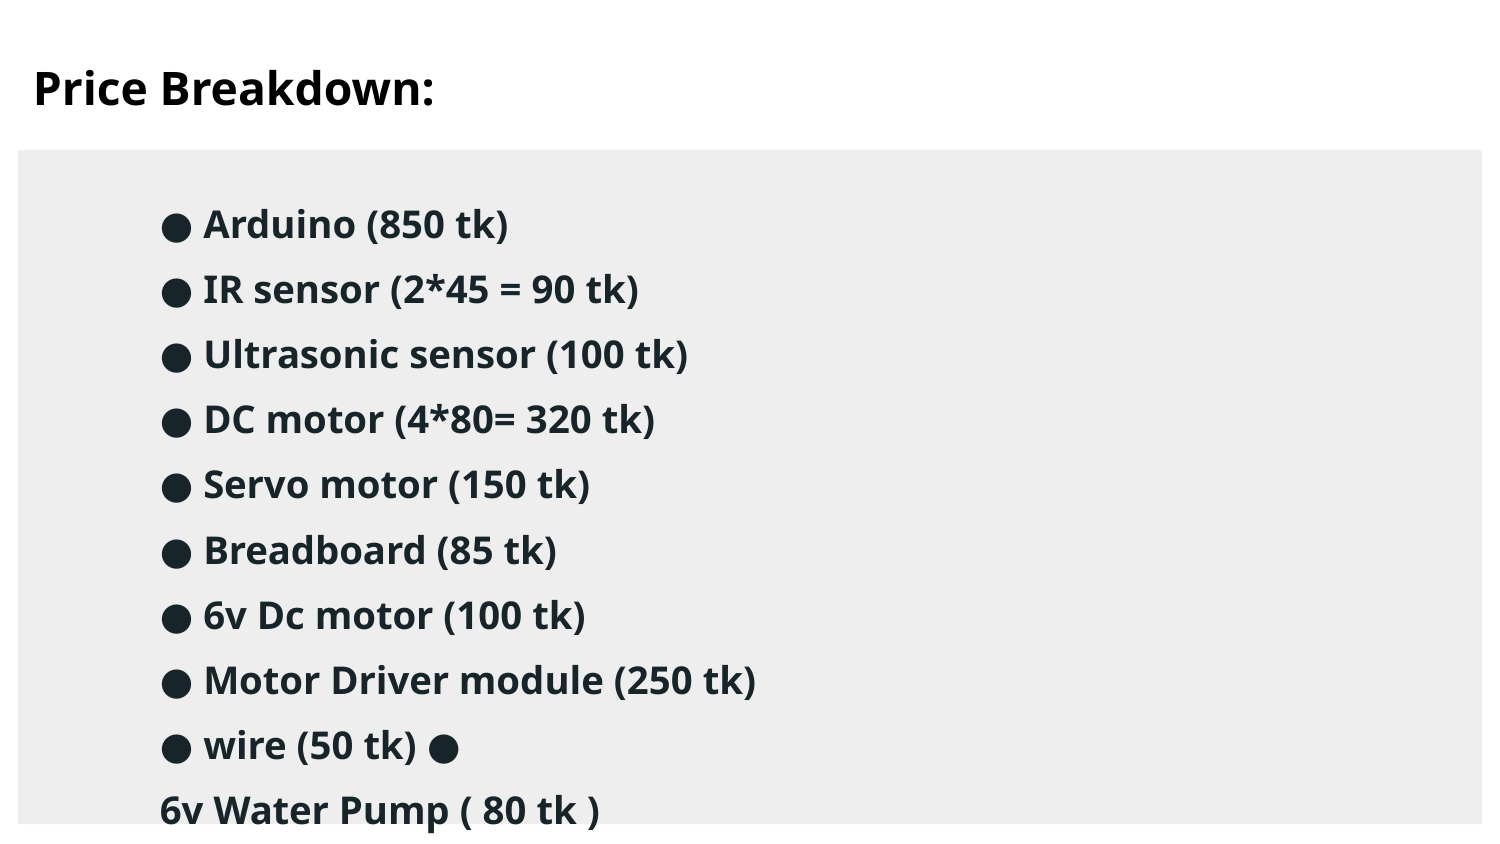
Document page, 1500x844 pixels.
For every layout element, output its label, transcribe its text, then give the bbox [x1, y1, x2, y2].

title Price Breakdown: [18, 44, 614, 139]
list ● Arduino (850 tk) ● IR sensor (2*45 = 90 tk) ● Ultrasonic sensor (100 tk) ● DC motor (4*80= 320 tk) ● Servo motor (150 tk) ● Breadboard (85 tk) ● 6v Dc motor (100 tk) ● Motor Driver module (250 tk) ● wire (50 tk) ● 6v Water Pump ( 80 tk ) [51, 178, 1449, 844]
list [18, 149, 1482, 825]
